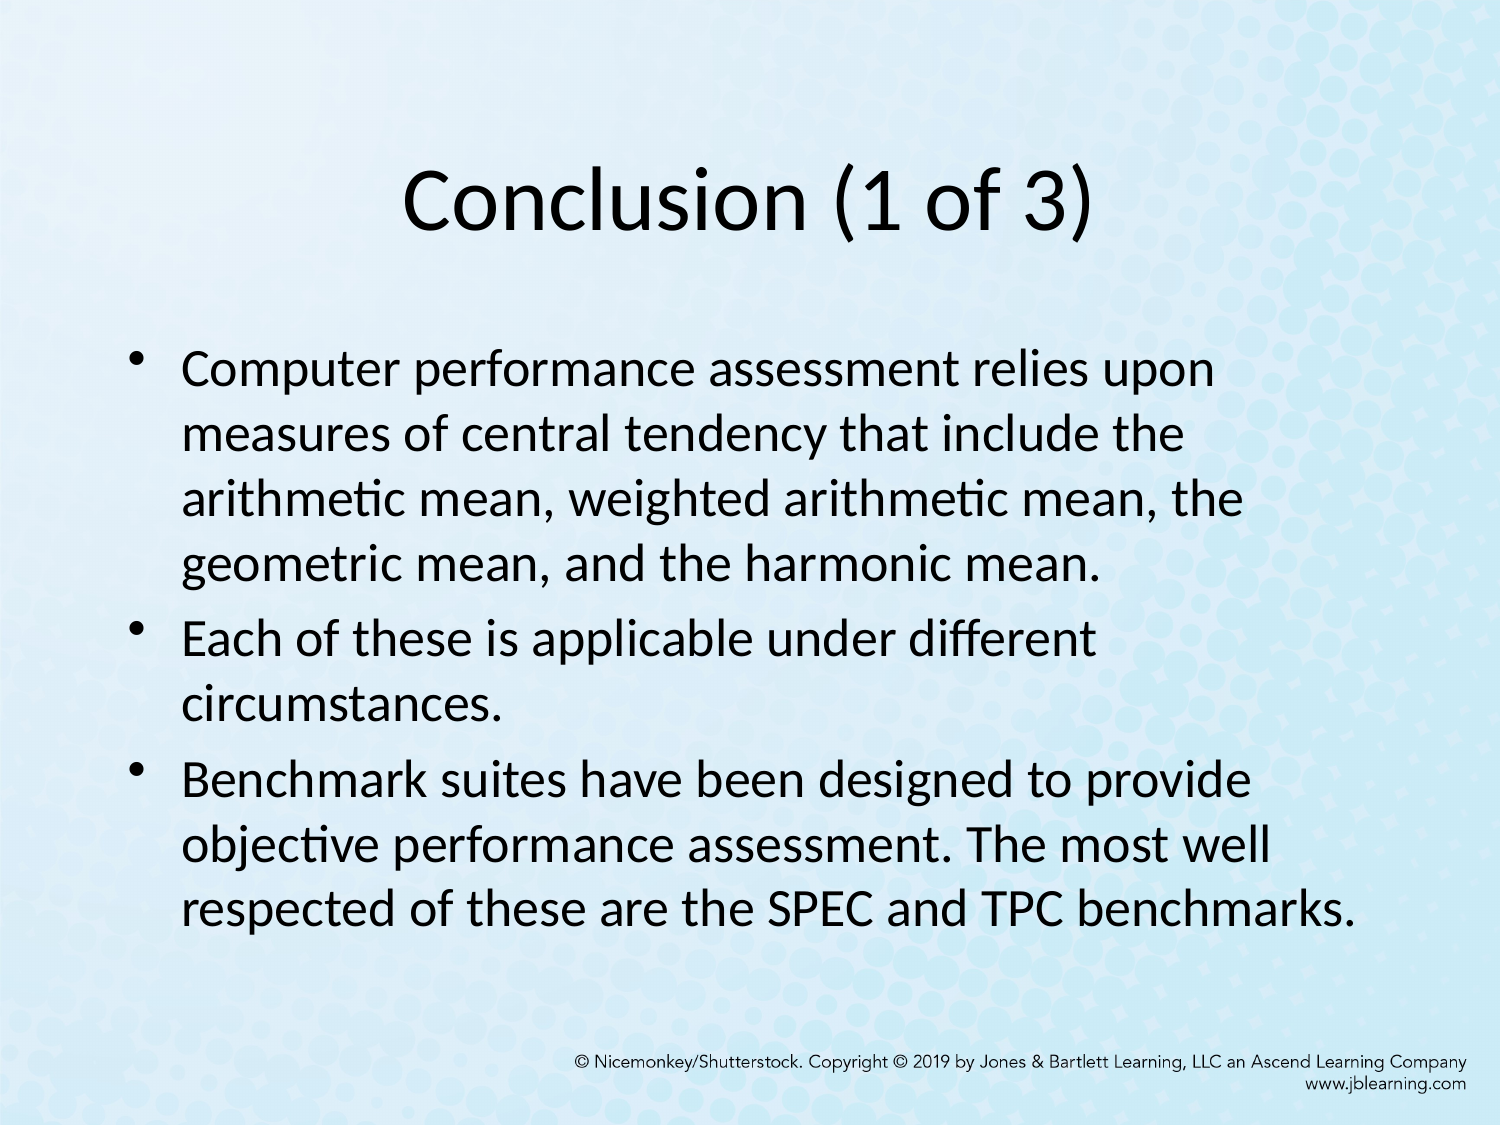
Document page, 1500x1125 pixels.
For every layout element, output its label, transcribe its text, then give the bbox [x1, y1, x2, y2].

title Conclusion (1 of 3) [112, 99, 1388, 288]
list Computer performance assessment relies upon measures of central tendency that include the arithmetic mean, weighted arithmetic mean, the geometric mean, and the harmonic mean. Each of these is applicable under different circumstances. Benchmark suites have been designed to provide objective performance assessment. The most well respected of these are the SPEC and TPC benchmarks. [112, 324, 1388, 1000]
picture [0, 0, 1500, 1125]
